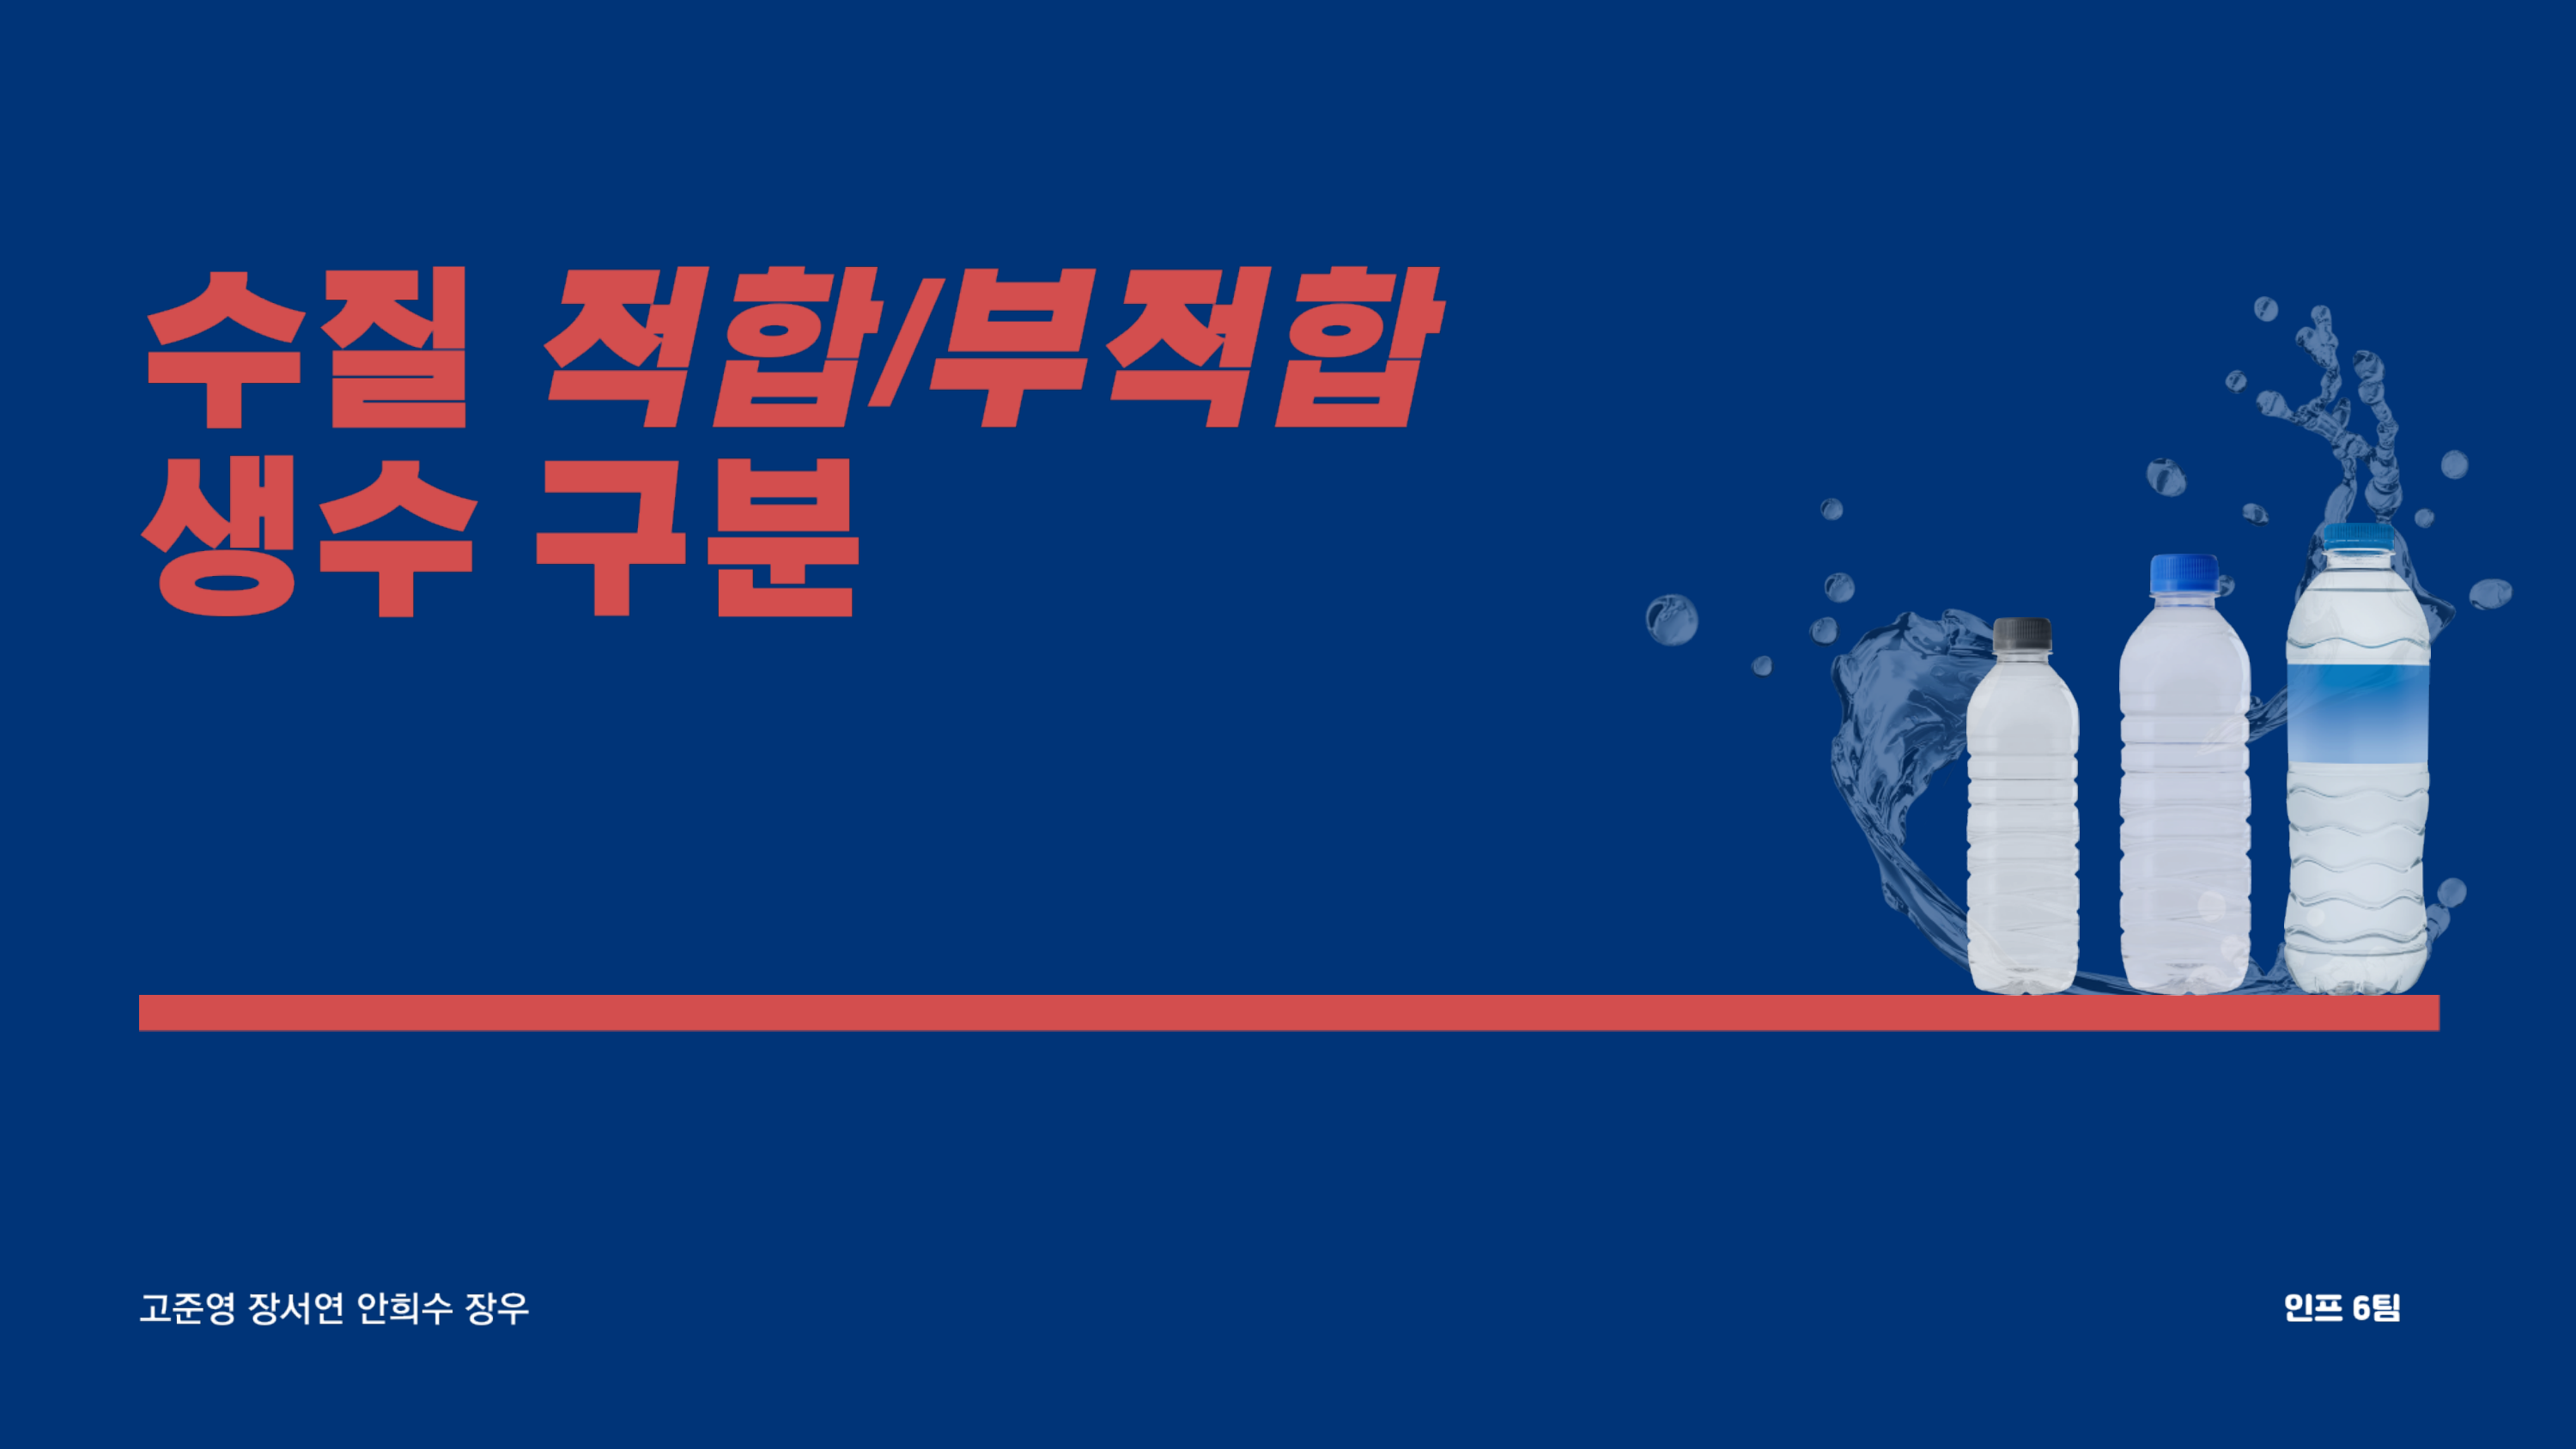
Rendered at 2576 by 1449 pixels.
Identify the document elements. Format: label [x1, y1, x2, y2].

picture [134, 1278, 547, 1350]
picture [113, 204, 1528, 694]
picture [2279, 1282, 2416, 1344]
text_box [2119, 554, 2252, 997]
text_box [139, 995, 2440, 1032]
text_box [1644, 296, 2514, 1021]
text_box [2284, 523, 2431, 997]
text_box [1966, 616, 2080, 997]
